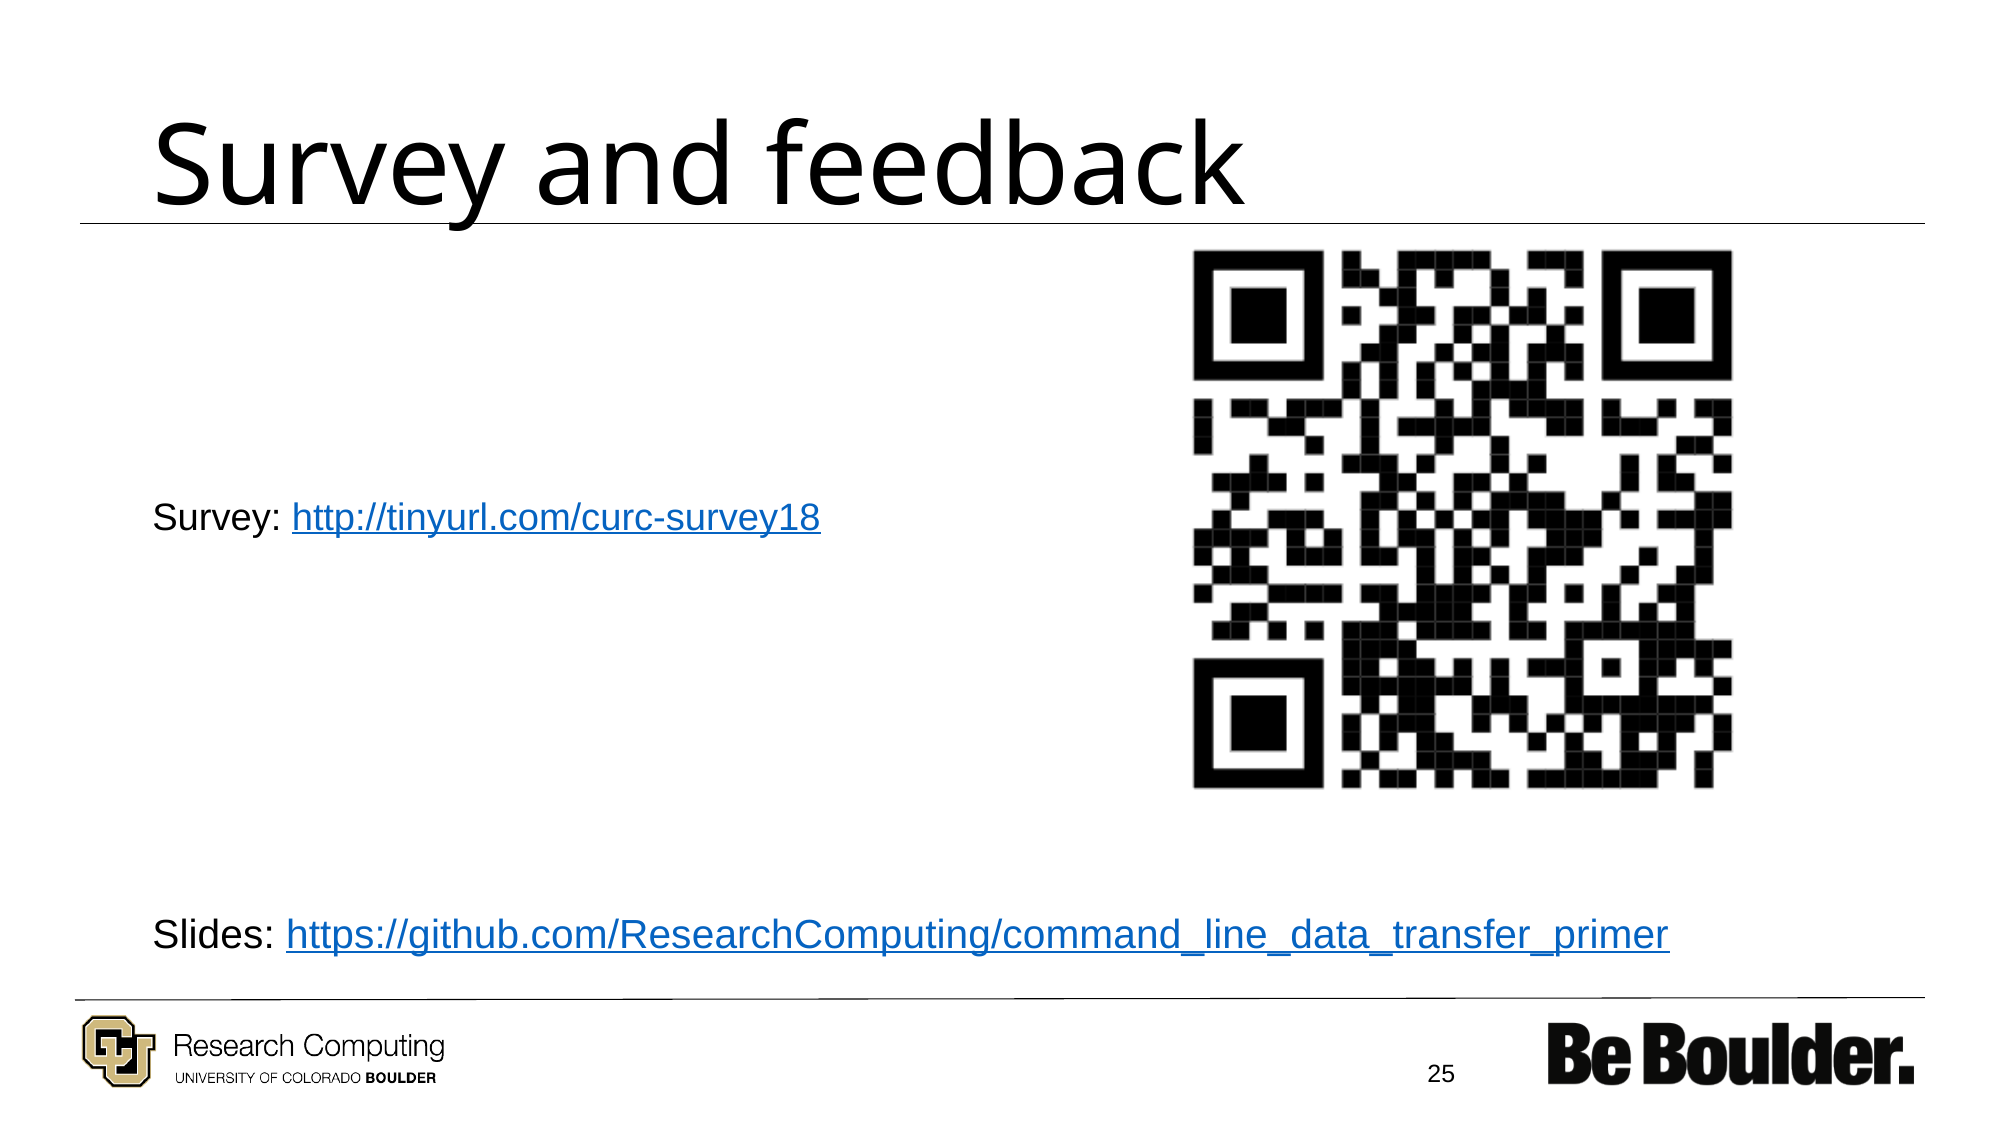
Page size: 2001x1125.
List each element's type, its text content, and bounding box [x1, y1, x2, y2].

title Survey and feedback [137, 59, 1863, 278]
picture [1524, 1015, 1938, 1088]
slide_number 25 [1412, 1042, 1525, 1103]
picture [81, 1015, 444, 1088]
picture [1182, 239, 1755, 806]
list Survey: http://tinyurl.com/curc-survey18 Slides: https://github.com/ResearchComputing/command_line_data_transfer_primer [137, 299, 1863, 983]
